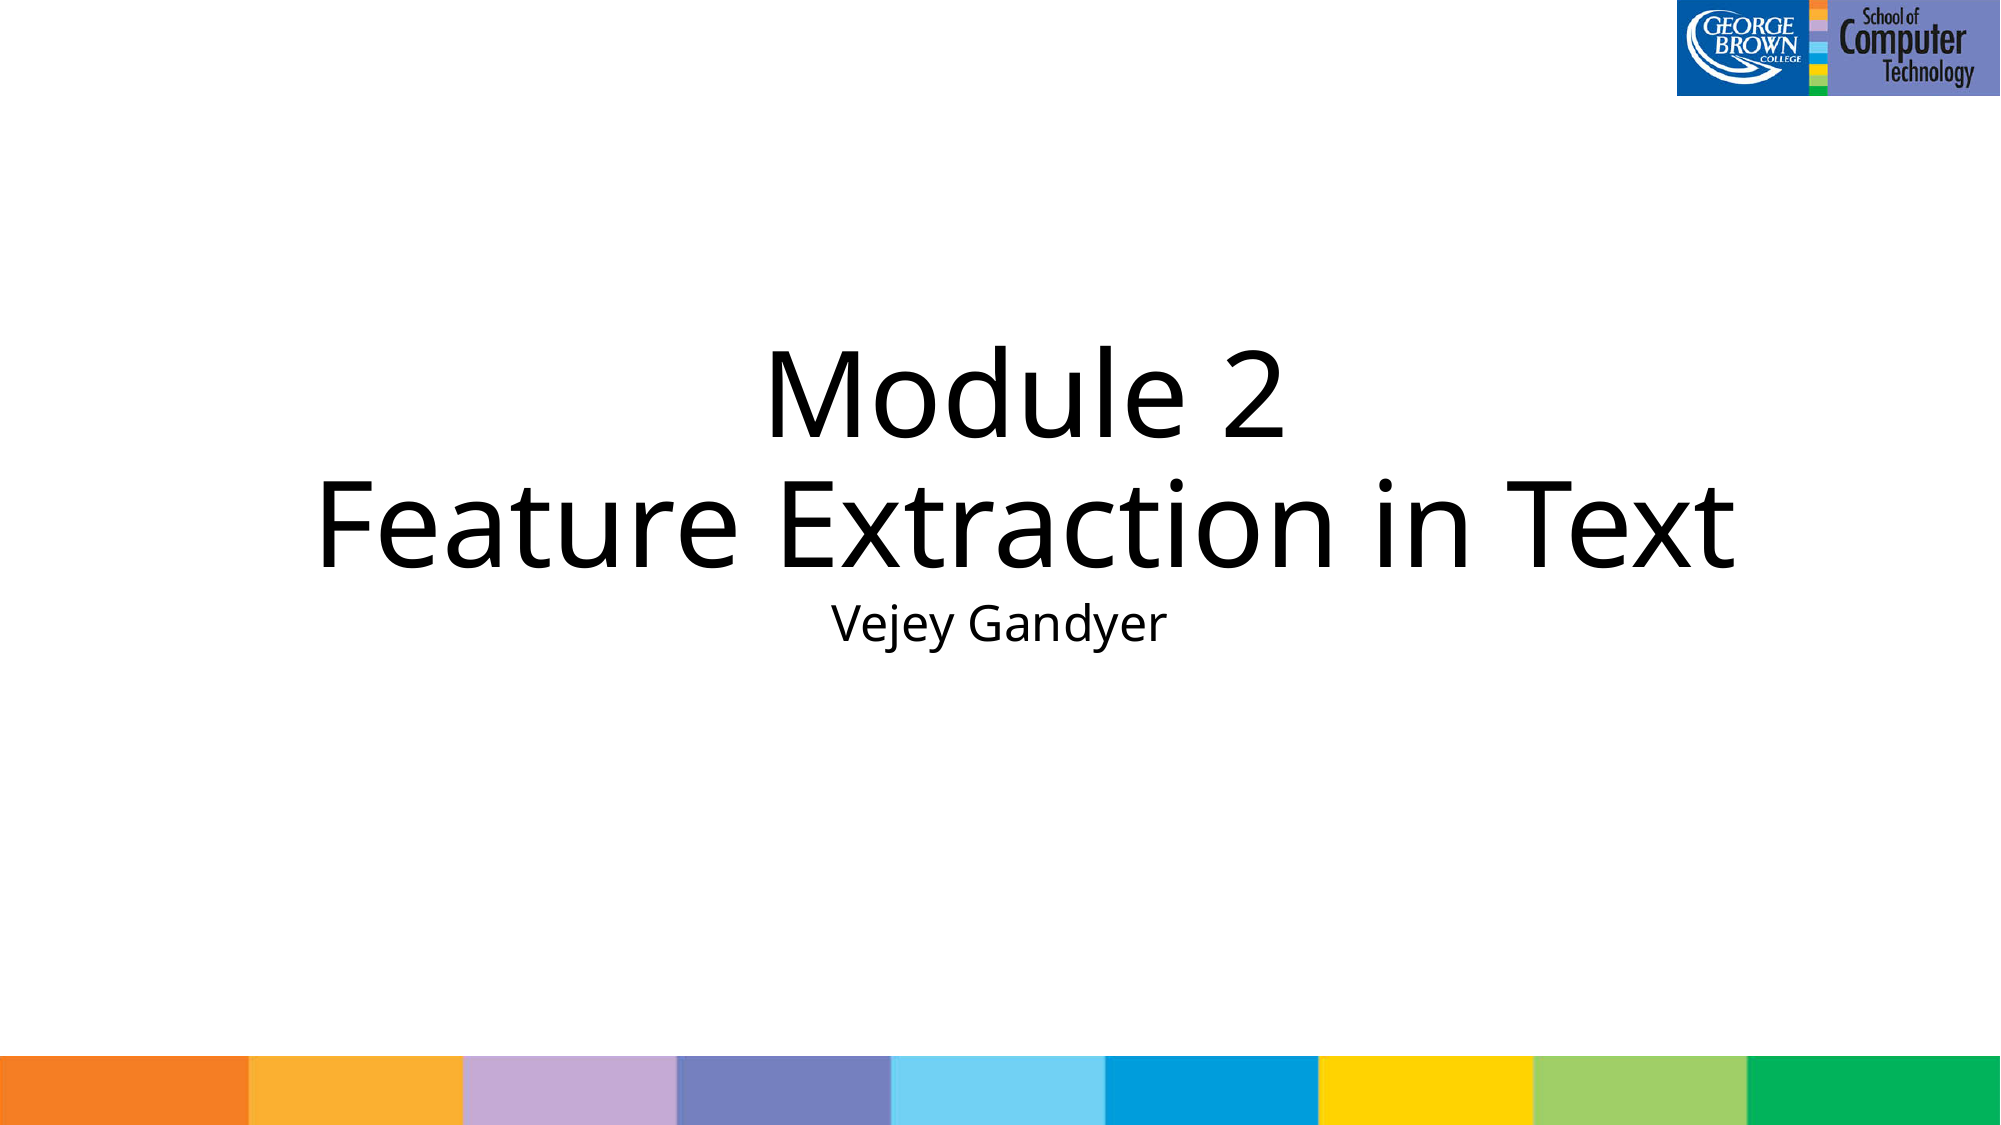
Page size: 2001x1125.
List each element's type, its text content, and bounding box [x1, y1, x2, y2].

picture [1318, 1056, 2000, 1125]
subtitle Vejey Gandyer [249, 590, 1750, 863]
picture [1677, 0, 2000, 96]
picture [0, 1056, 1105, 1125]
text_box Module 2 Feature Extraction in Text [274, 209, 1775, 601]
